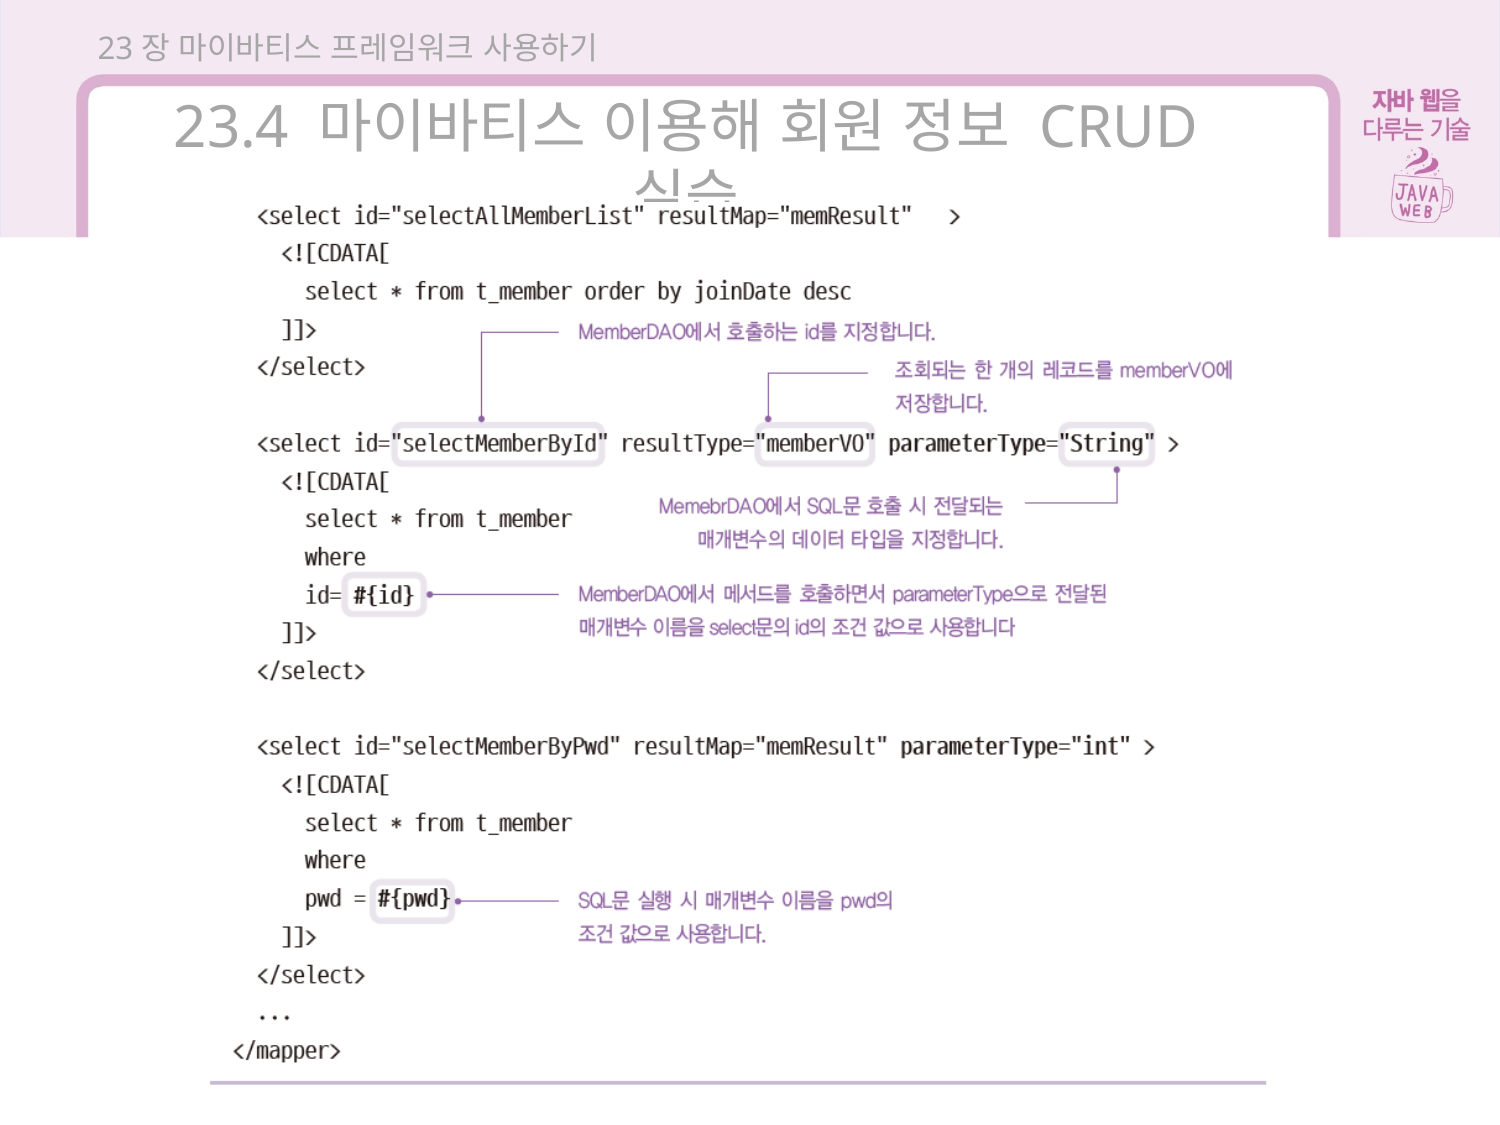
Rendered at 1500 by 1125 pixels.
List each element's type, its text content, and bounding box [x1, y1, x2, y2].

text_box 23장 마이바티스 프레임워크 사용하기 [82, 0, 1133, 74]
picture [0, 0, 1500, 1125]
text_box 23.4 마이바티스 이용해 회원 정보 CRUD 실습 [104, 82, 1268, 237]
